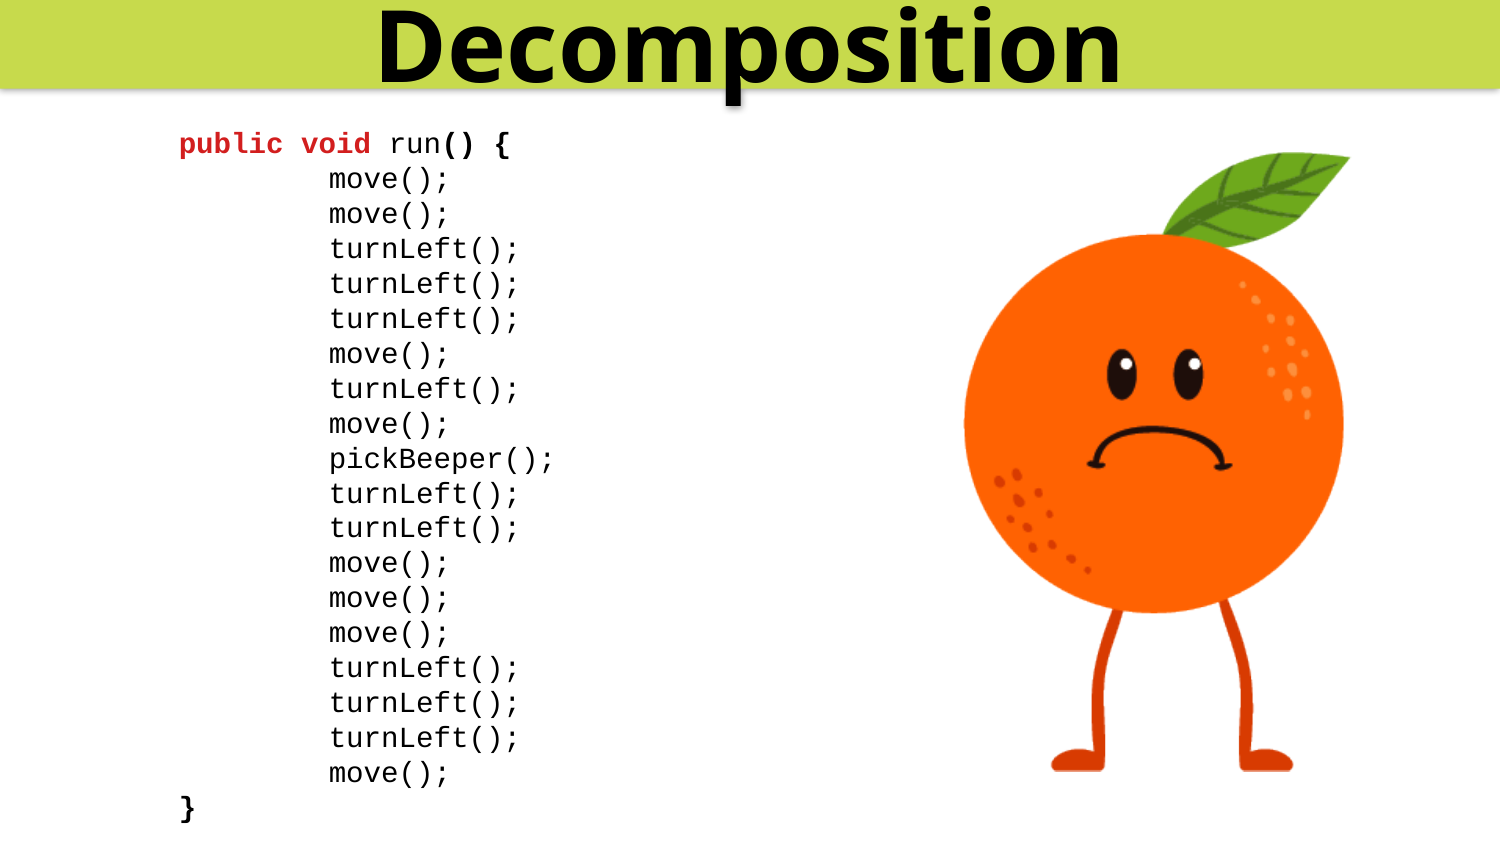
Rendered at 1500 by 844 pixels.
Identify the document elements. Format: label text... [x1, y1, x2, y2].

text_box Decomposition [0, 0, 1500, 89]
picture [963, 152, 1352, 772]
text_box public void run() { move(); move(); turnLeft(); turnLeft(); turnLeft(); move(); turnLeft(); move(); pickBeeper(); turnLeft(); turnLeft(); move(); move(); move(); turnLeft(); turnLeft(); turnLeft(); move(); } [163, 109, 1062, 831]
